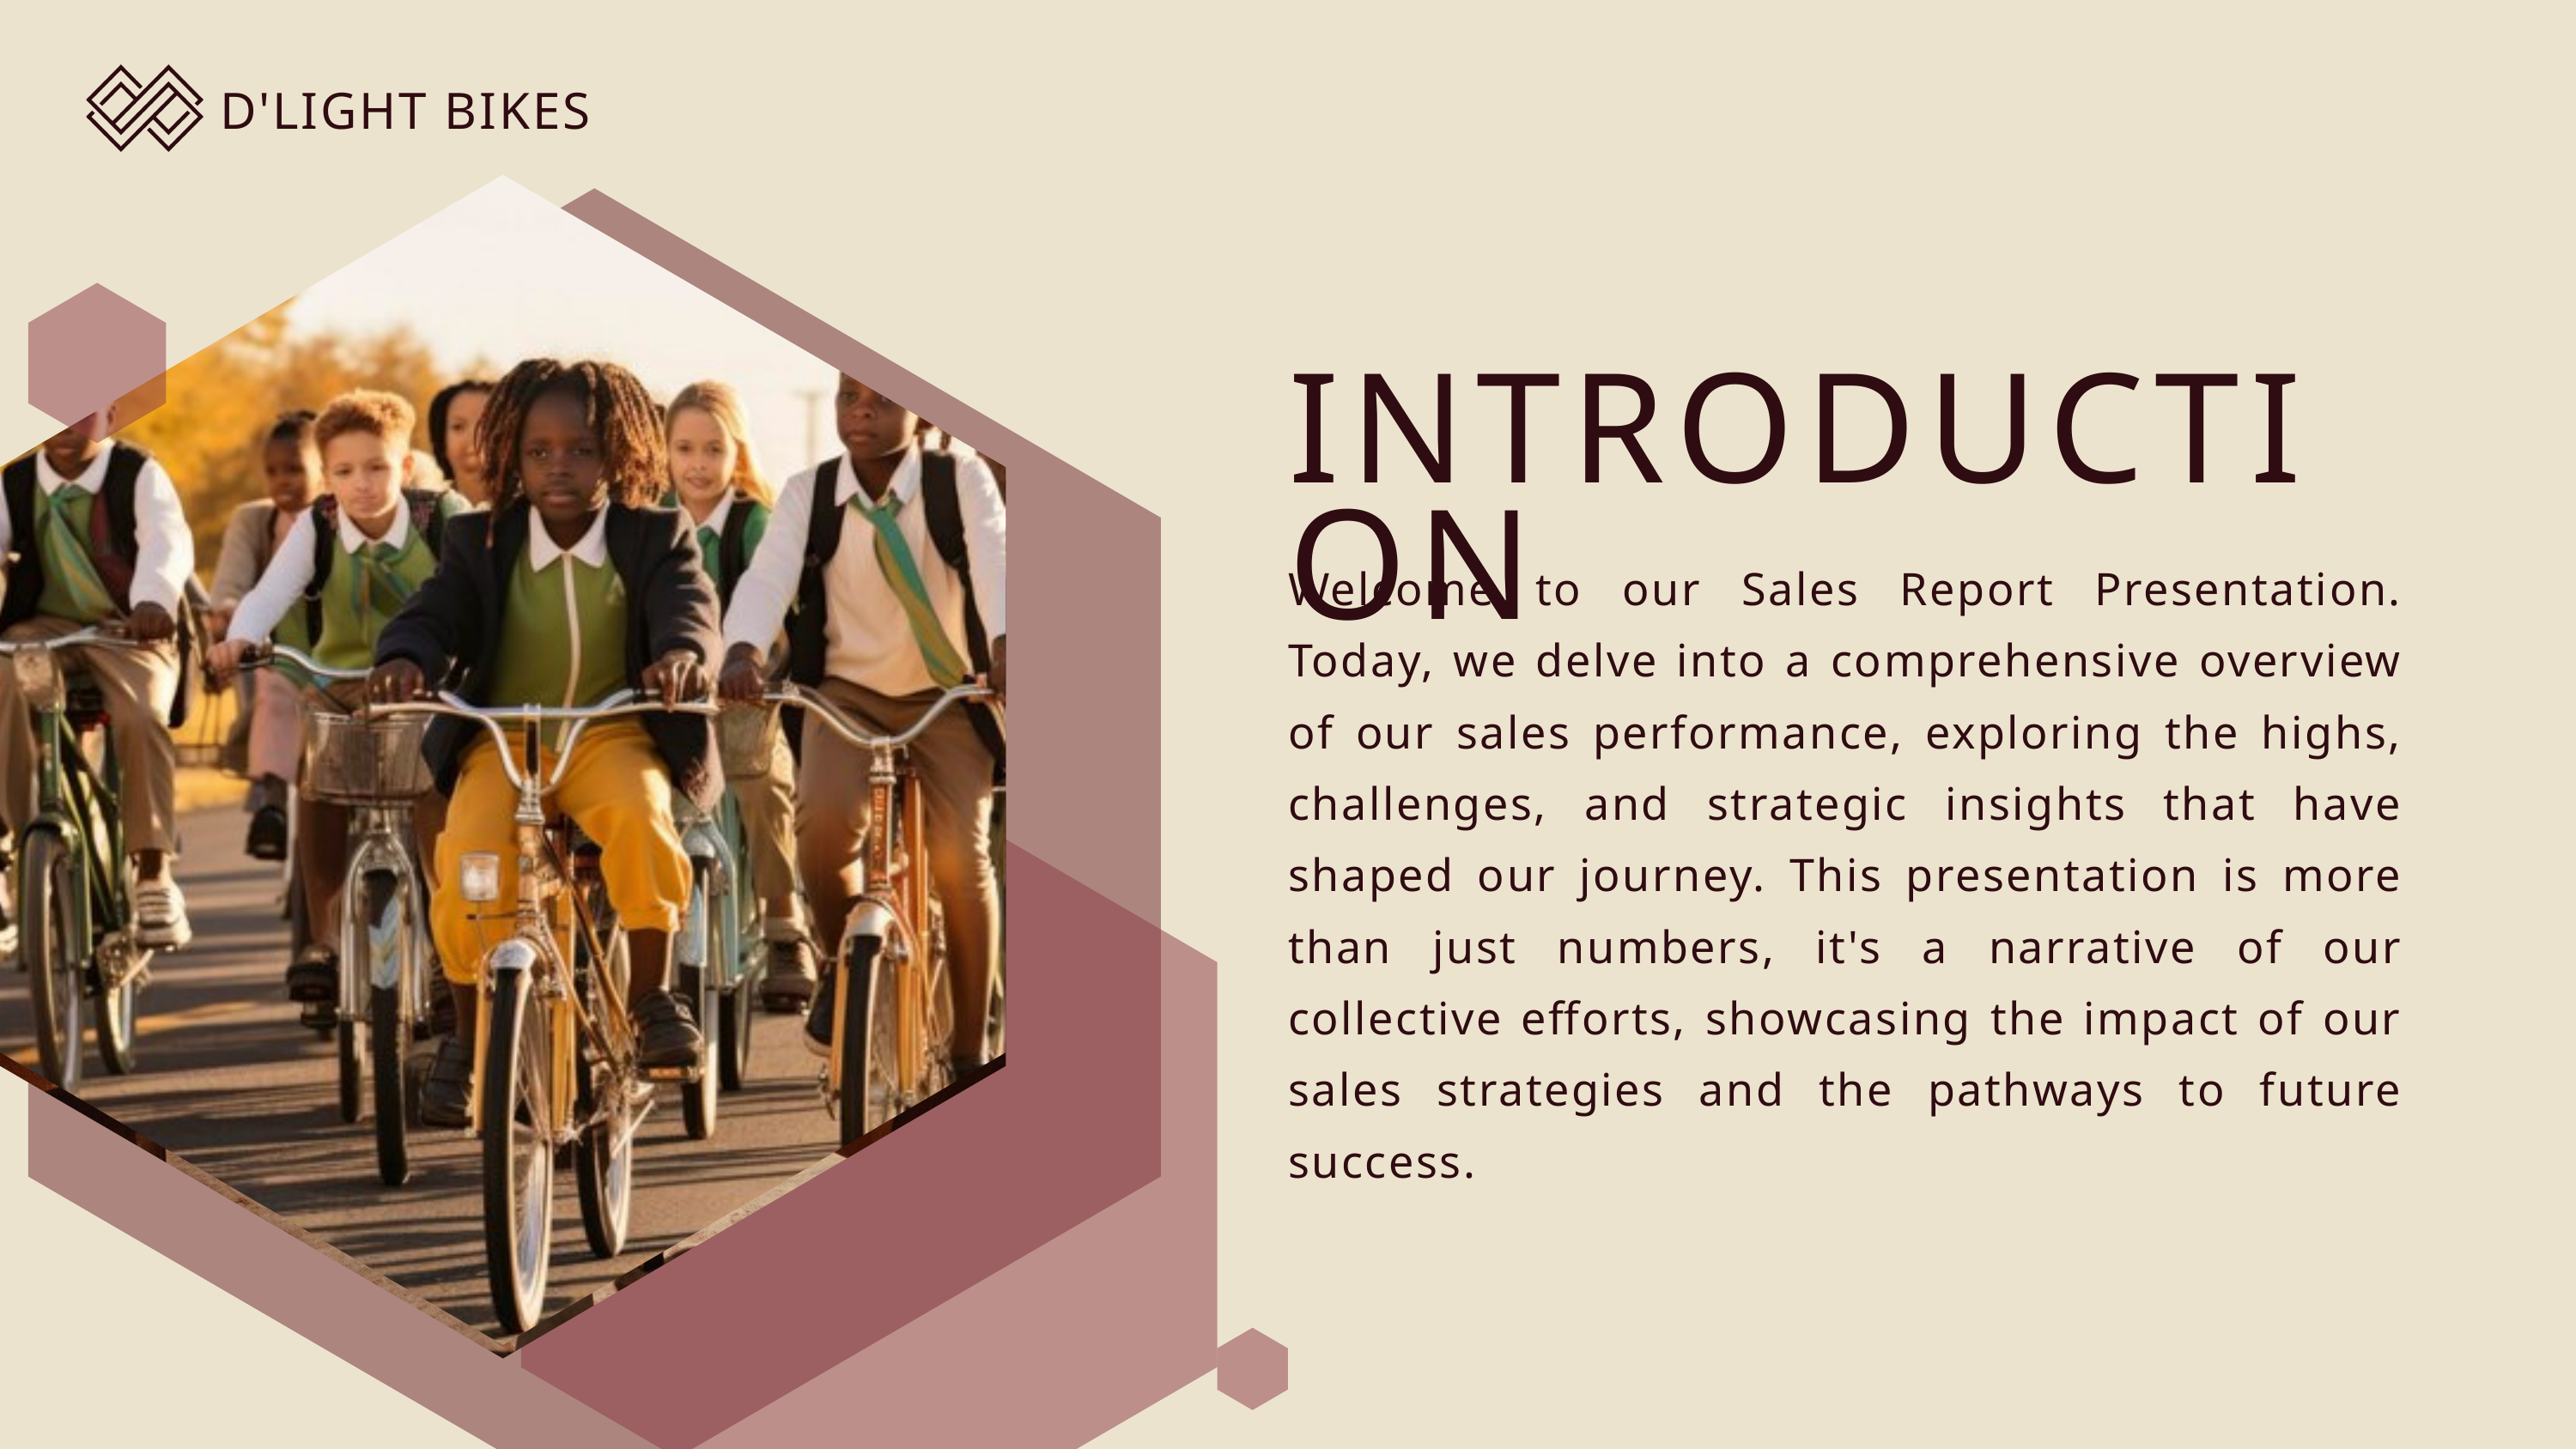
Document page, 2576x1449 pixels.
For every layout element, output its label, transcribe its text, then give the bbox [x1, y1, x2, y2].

text_box INTRODUCTION [1287, 376, 2405, 543]
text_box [0, 174, 1006, 1345]
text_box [0, 1350, 1006, 1359]
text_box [27, 282, 167, 444]
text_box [27, 1366, 516, 1449]
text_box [520, 759, 1218, 1449]
text_box Welcome to our Sales Report Presentation. Today, we delve into a comprehensive overview of our sales performance, exploring the highs, challenges, and strategic insights that have shaped our journey. This presentation is more than just numbers, it's a narrative of our collective efforts, showcasing the impact of our sales strategies and the pathways to future success. [1287, 543, 2405, 1187]
text_box [86, 64, 204, 152]
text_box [1217, 1327, 1289, 1410]
text_box D'LIGHT BIKES [220, 69, 1006, 139]
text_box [1010, 188, 1162, 758]
